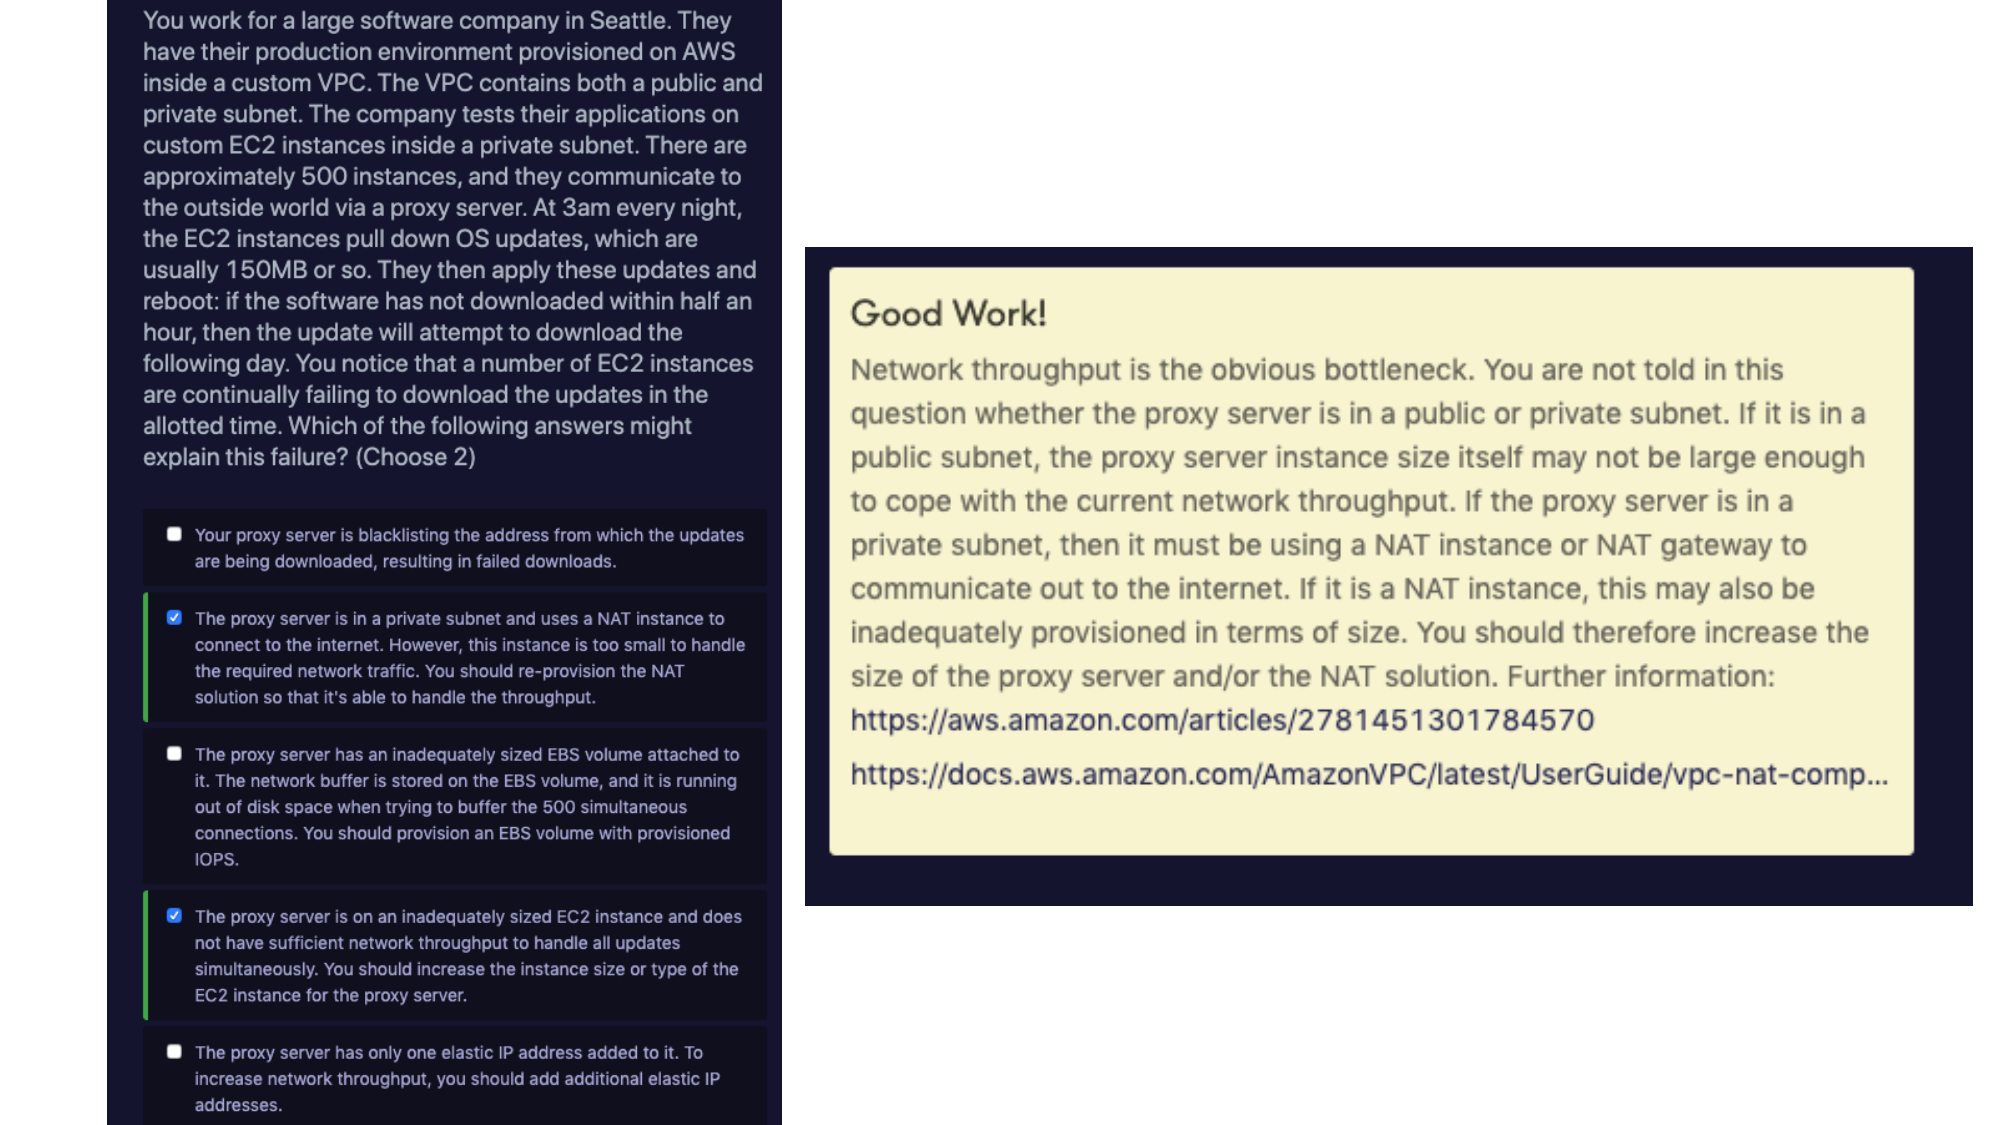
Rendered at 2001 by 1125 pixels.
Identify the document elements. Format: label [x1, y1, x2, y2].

picture [107, 0, 782, 1125]
picture [805, 247, 1973, 906]
